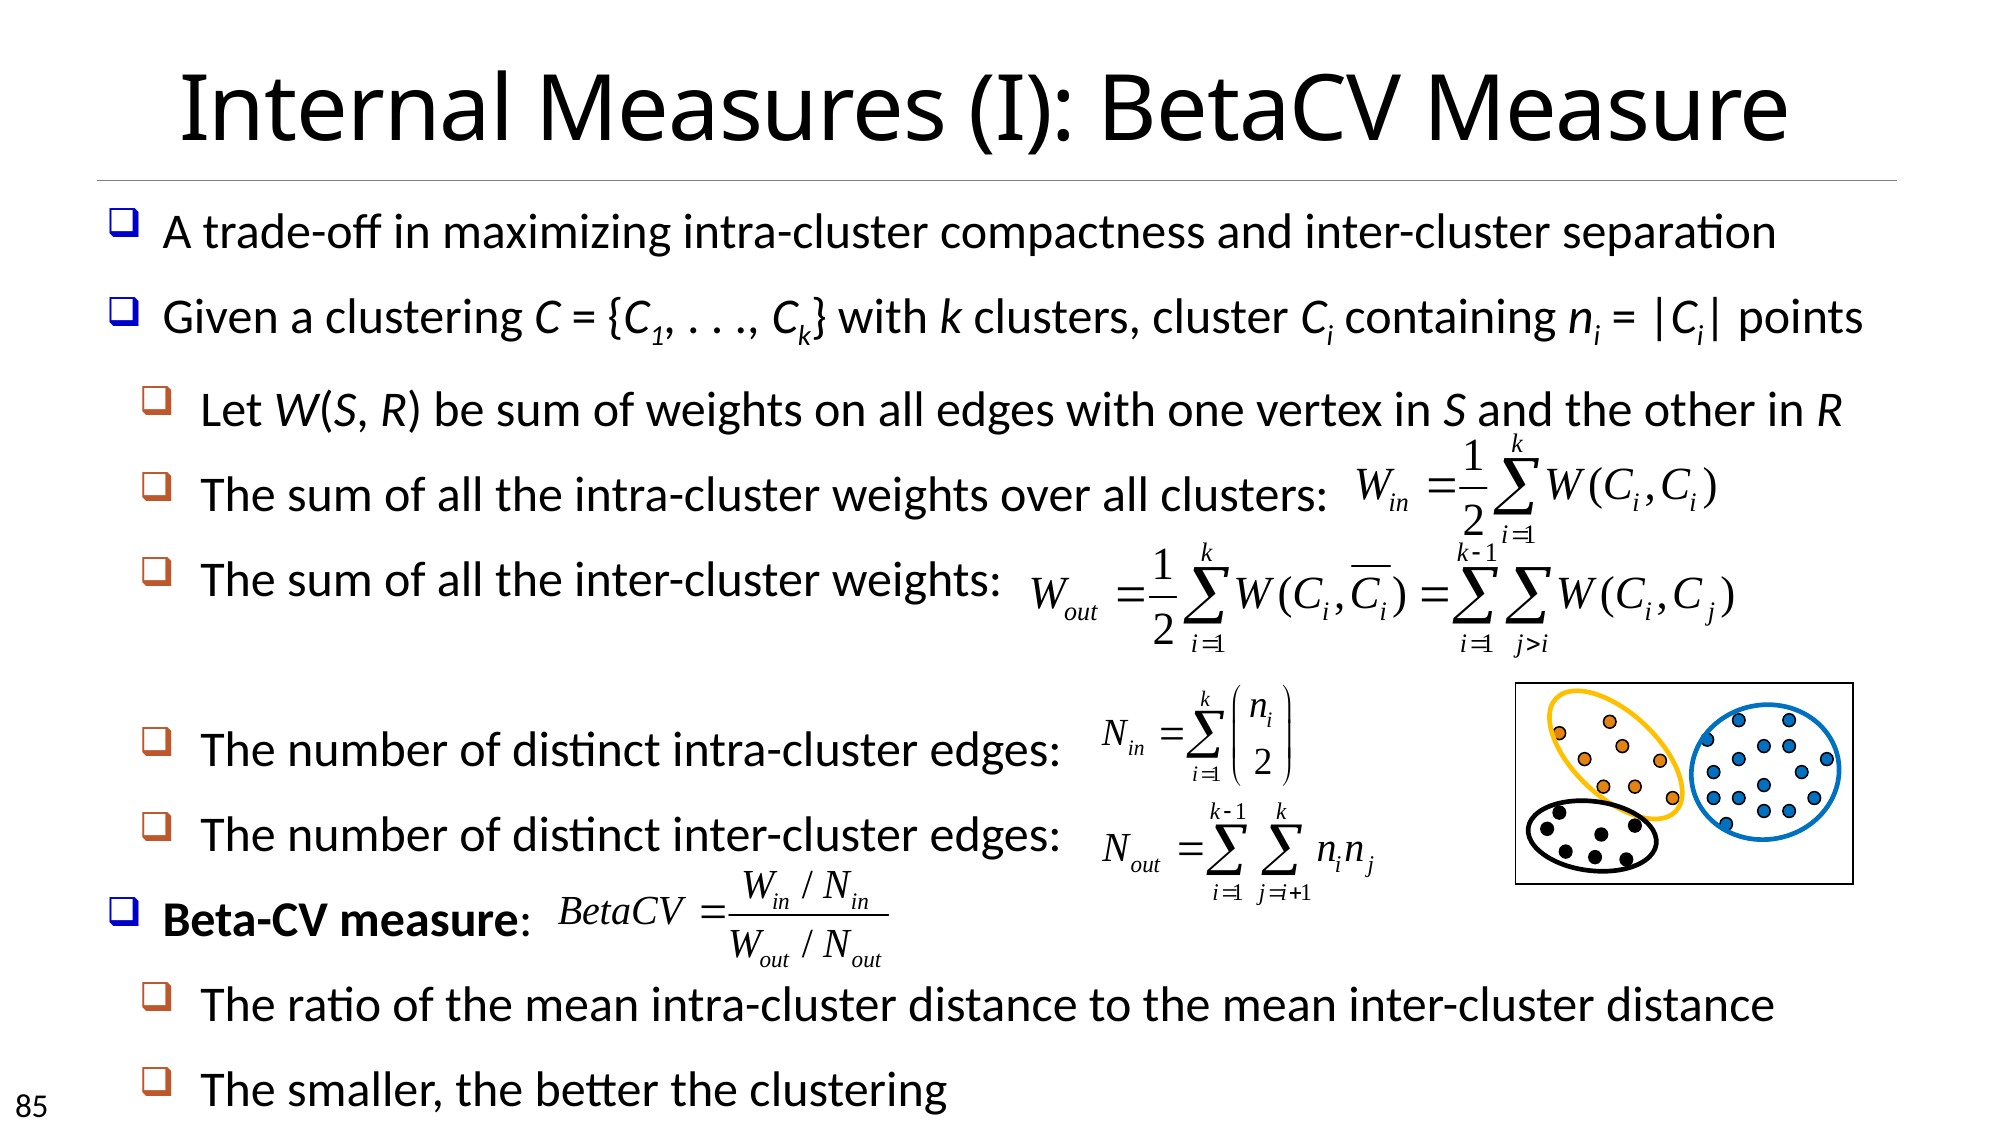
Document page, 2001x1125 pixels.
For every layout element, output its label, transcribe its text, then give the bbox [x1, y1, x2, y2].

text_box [1093, 677, 1303, 791]
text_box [1514, 682, 1854, 885]
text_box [1093, 792, 1382, 914]
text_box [549, 859, 898, 978]
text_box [1025, 531, 1746, 667]
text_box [1350, 422, 1726, 528]
title Internal Measures (I): BetaCV Measure [66, 62, 1905, 163]
list A trade-off in maximizing intra-cluster compactness and inter-cluster separation Given a clustering C = {C1, . . ., Ck} with k clusters, cluster Ci containing ni = |Ci| points Let W(S, R) be sum of weights on all edges with one vertex in S and the other in R The sum of all the intra-cluster weights over all clusters: The sum of all the inter-cluster weights: The number of distinct intra-cluster edges: The number of distinct inter-cluster edges: Beta-CV measure: The ratio of the mean intra-cluster distance to the mean inter-cluster distance The smaller, the better the clustering [91, 190, 1888, 1111]
